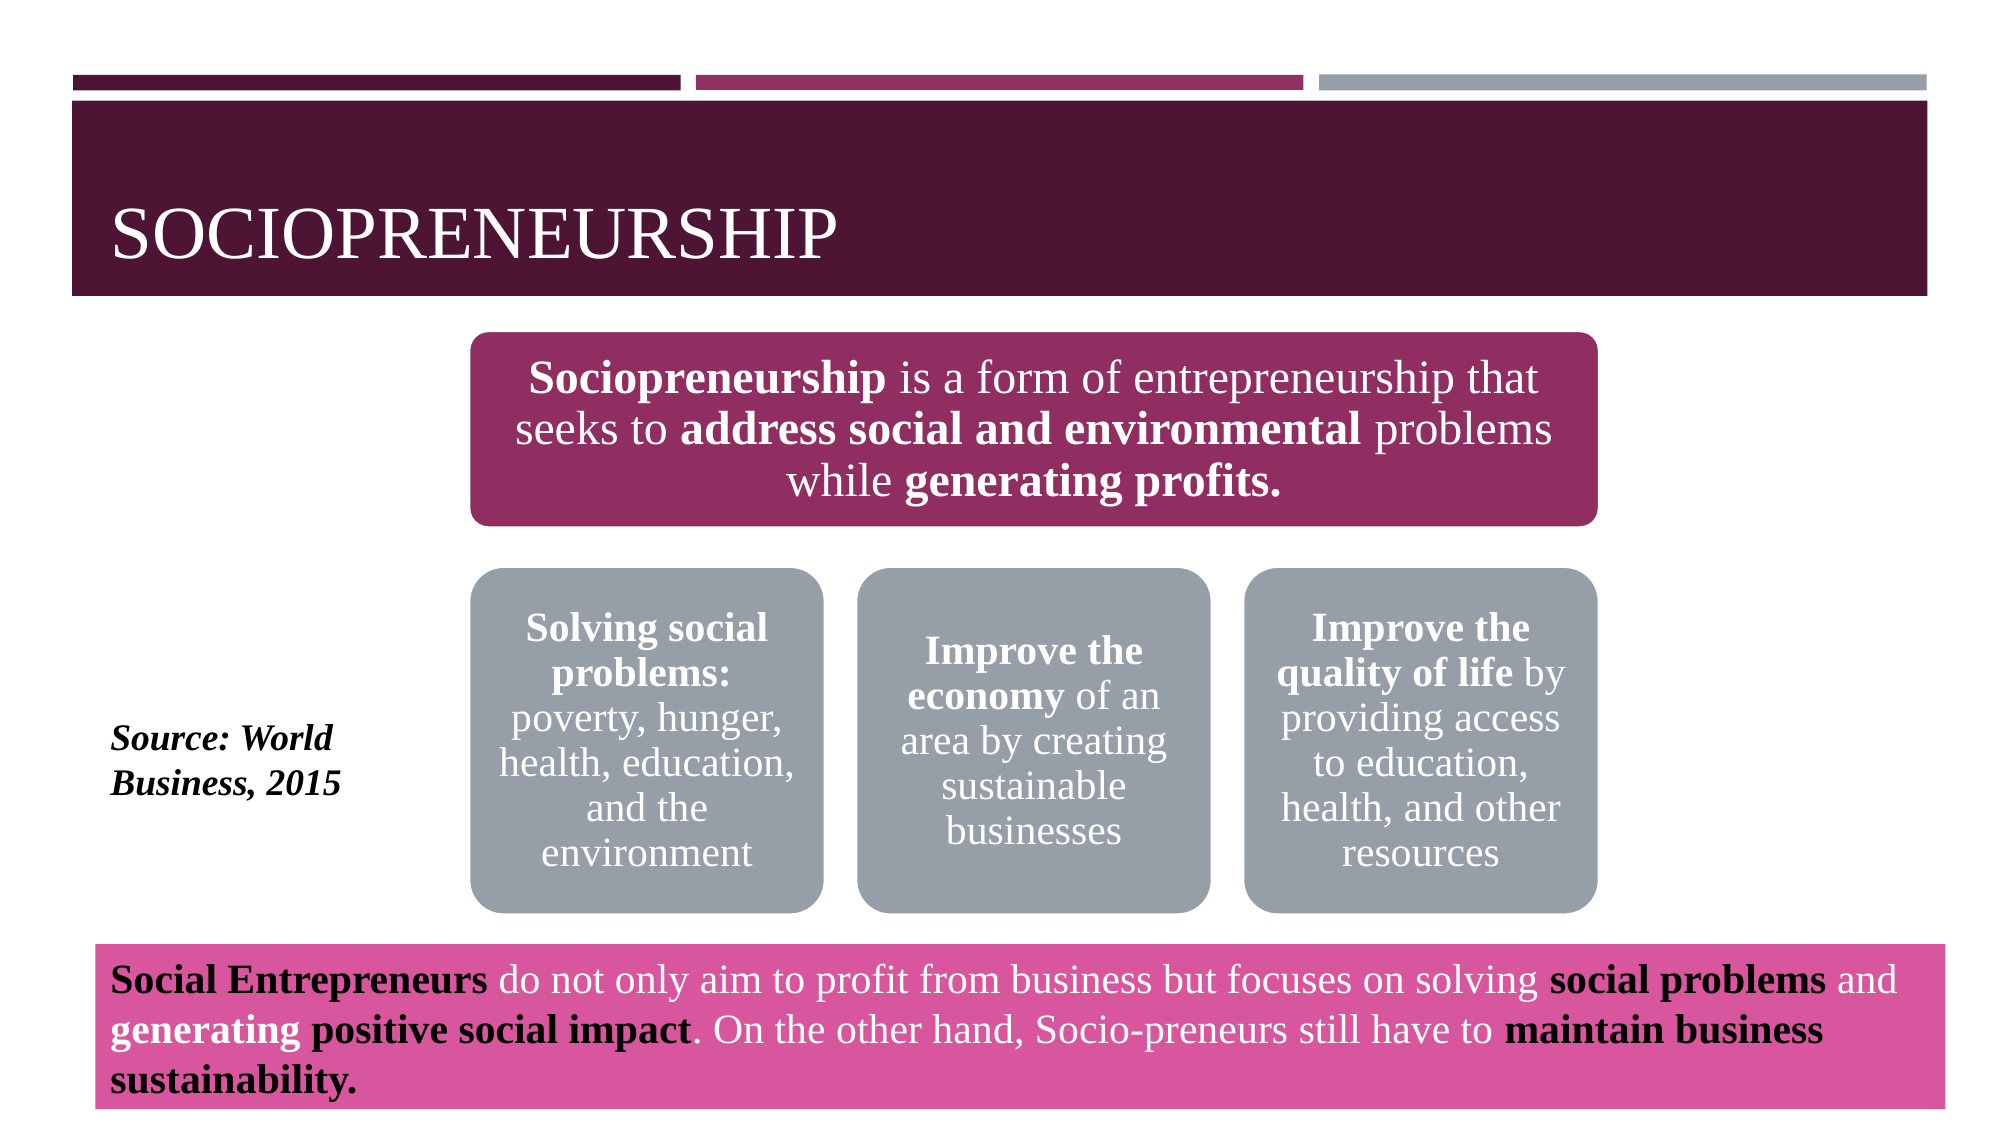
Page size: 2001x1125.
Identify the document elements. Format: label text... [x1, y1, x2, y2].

text_box Source: World Business, 2015 [95, 704, 391, 810]
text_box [468, 330, 1600, 916]
text_box Social Entrepreneurs do not only aim to profit from business but focuses on solving social problems and generating positive social impact. On the other hand, Socio-preneurs still have to maintain business sustainability. [95, 944, 1946, 1110]
title SOCIOPRENEURSHIP [95, 115, 1905, 282]
